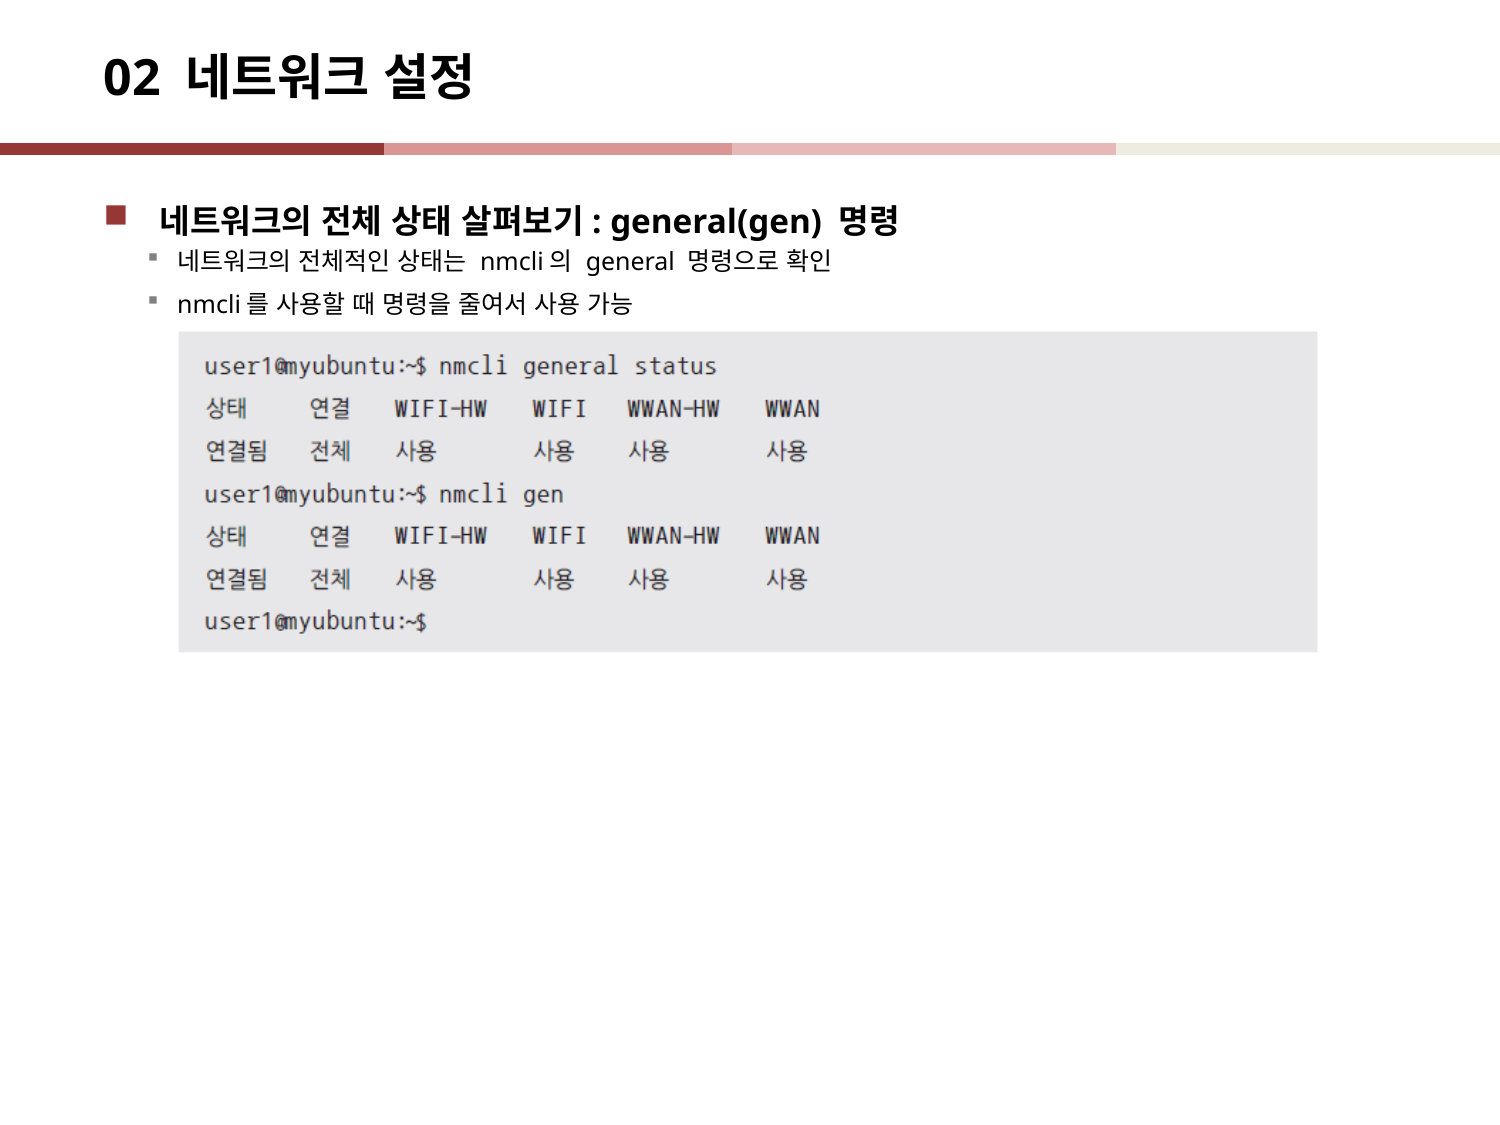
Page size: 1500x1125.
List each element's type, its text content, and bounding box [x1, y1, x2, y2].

picture [169, 325, 1330, 658]
title 02 네트워크 설정 [88, 30, 1330, 121]
list 네트워크의 전체 상태 살펴보기: general(gen) 명령 네트워크의 전체적인 상태는 nmcli의 general 명령으로 확인 nmcli를 사용할 때 명령을 줄여서 사용 가능 [88, 172, 1459, 1083]
